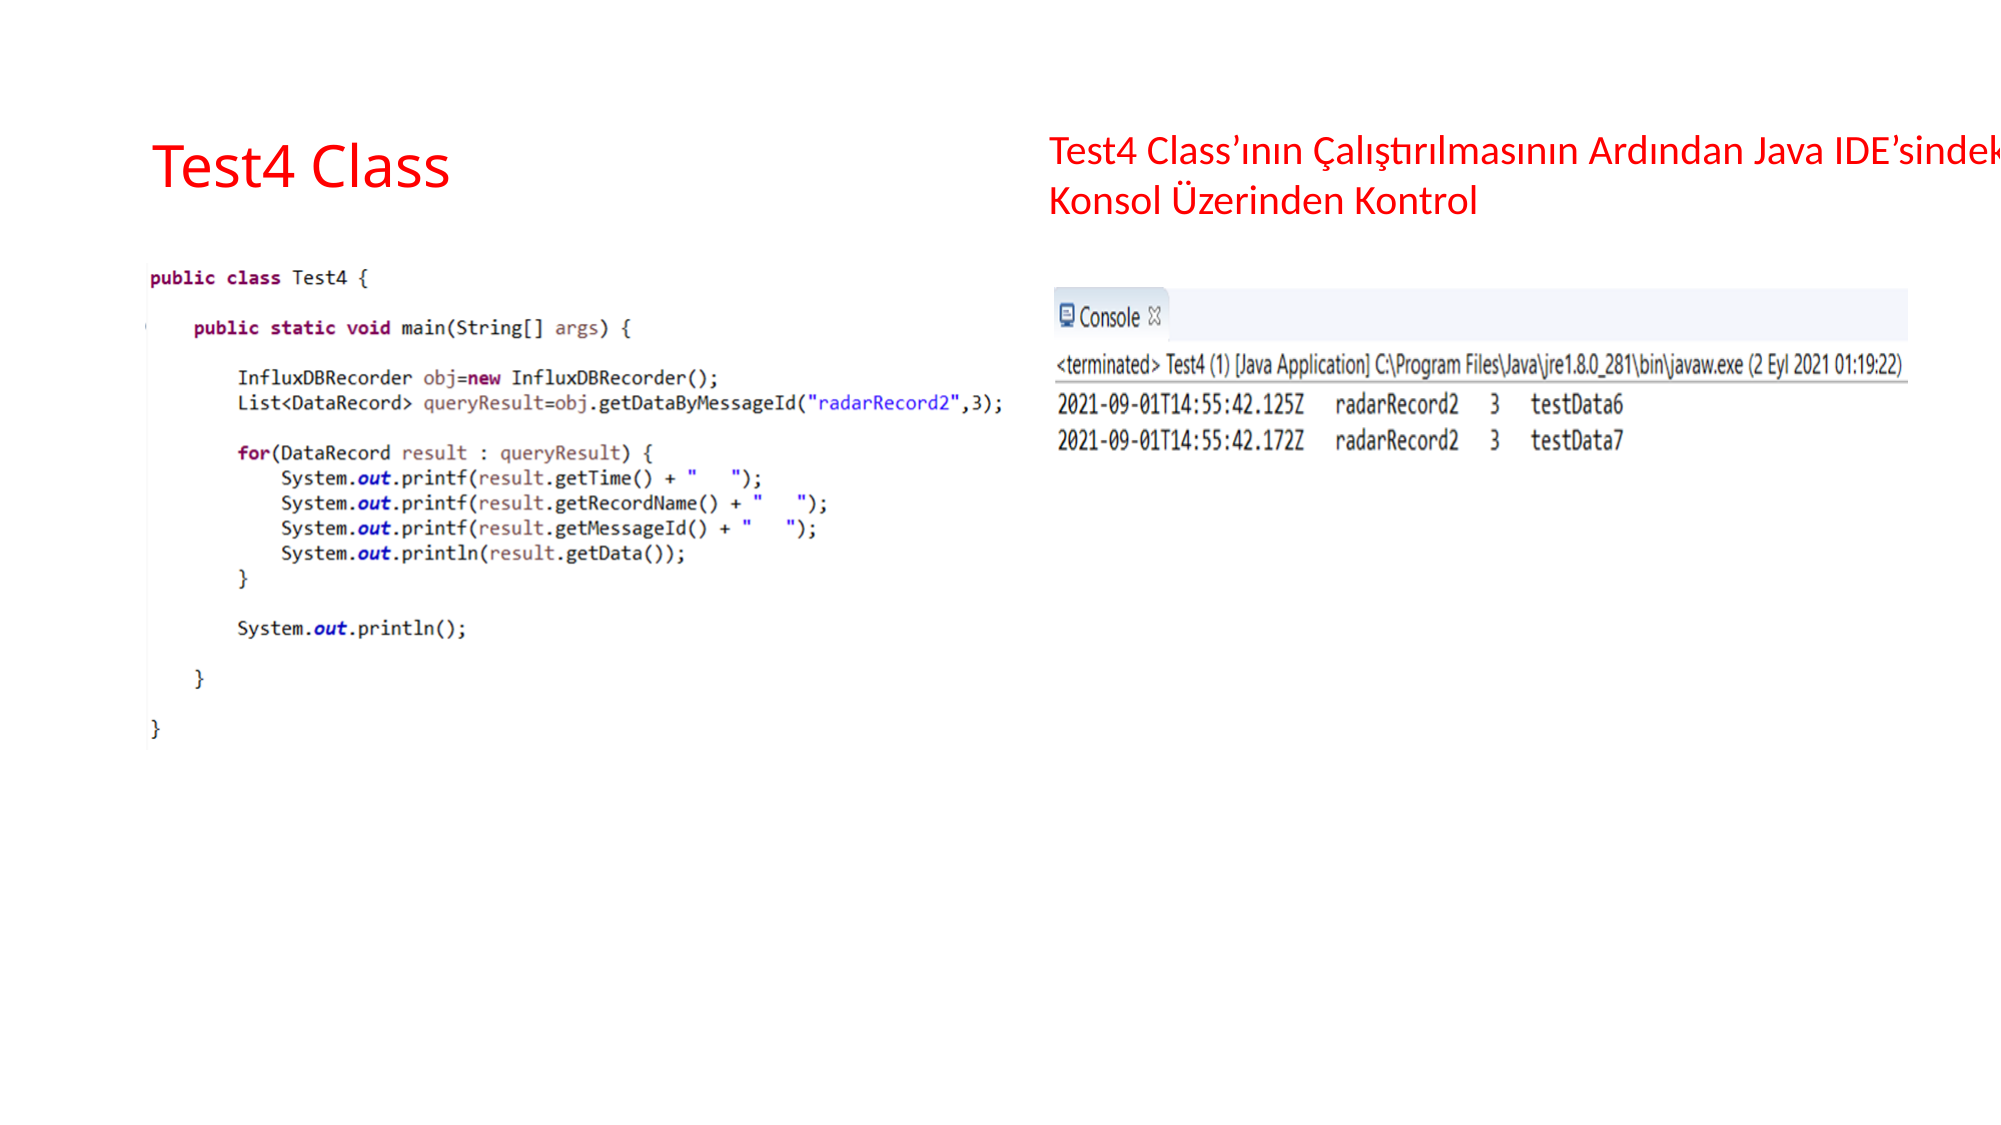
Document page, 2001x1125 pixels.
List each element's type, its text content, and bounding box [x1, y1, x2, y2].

picture [1054, 287, 1908, 468]
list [145, 263, 1009, 750]
title Test4 Class [137, 59, 1863, 278]
text_box Test4 Class’ının Çalıştırılmasının Ardından Java IDE’sindeki Konsol Üzerinden Kontrol [1034, 115, 2000, 231]
